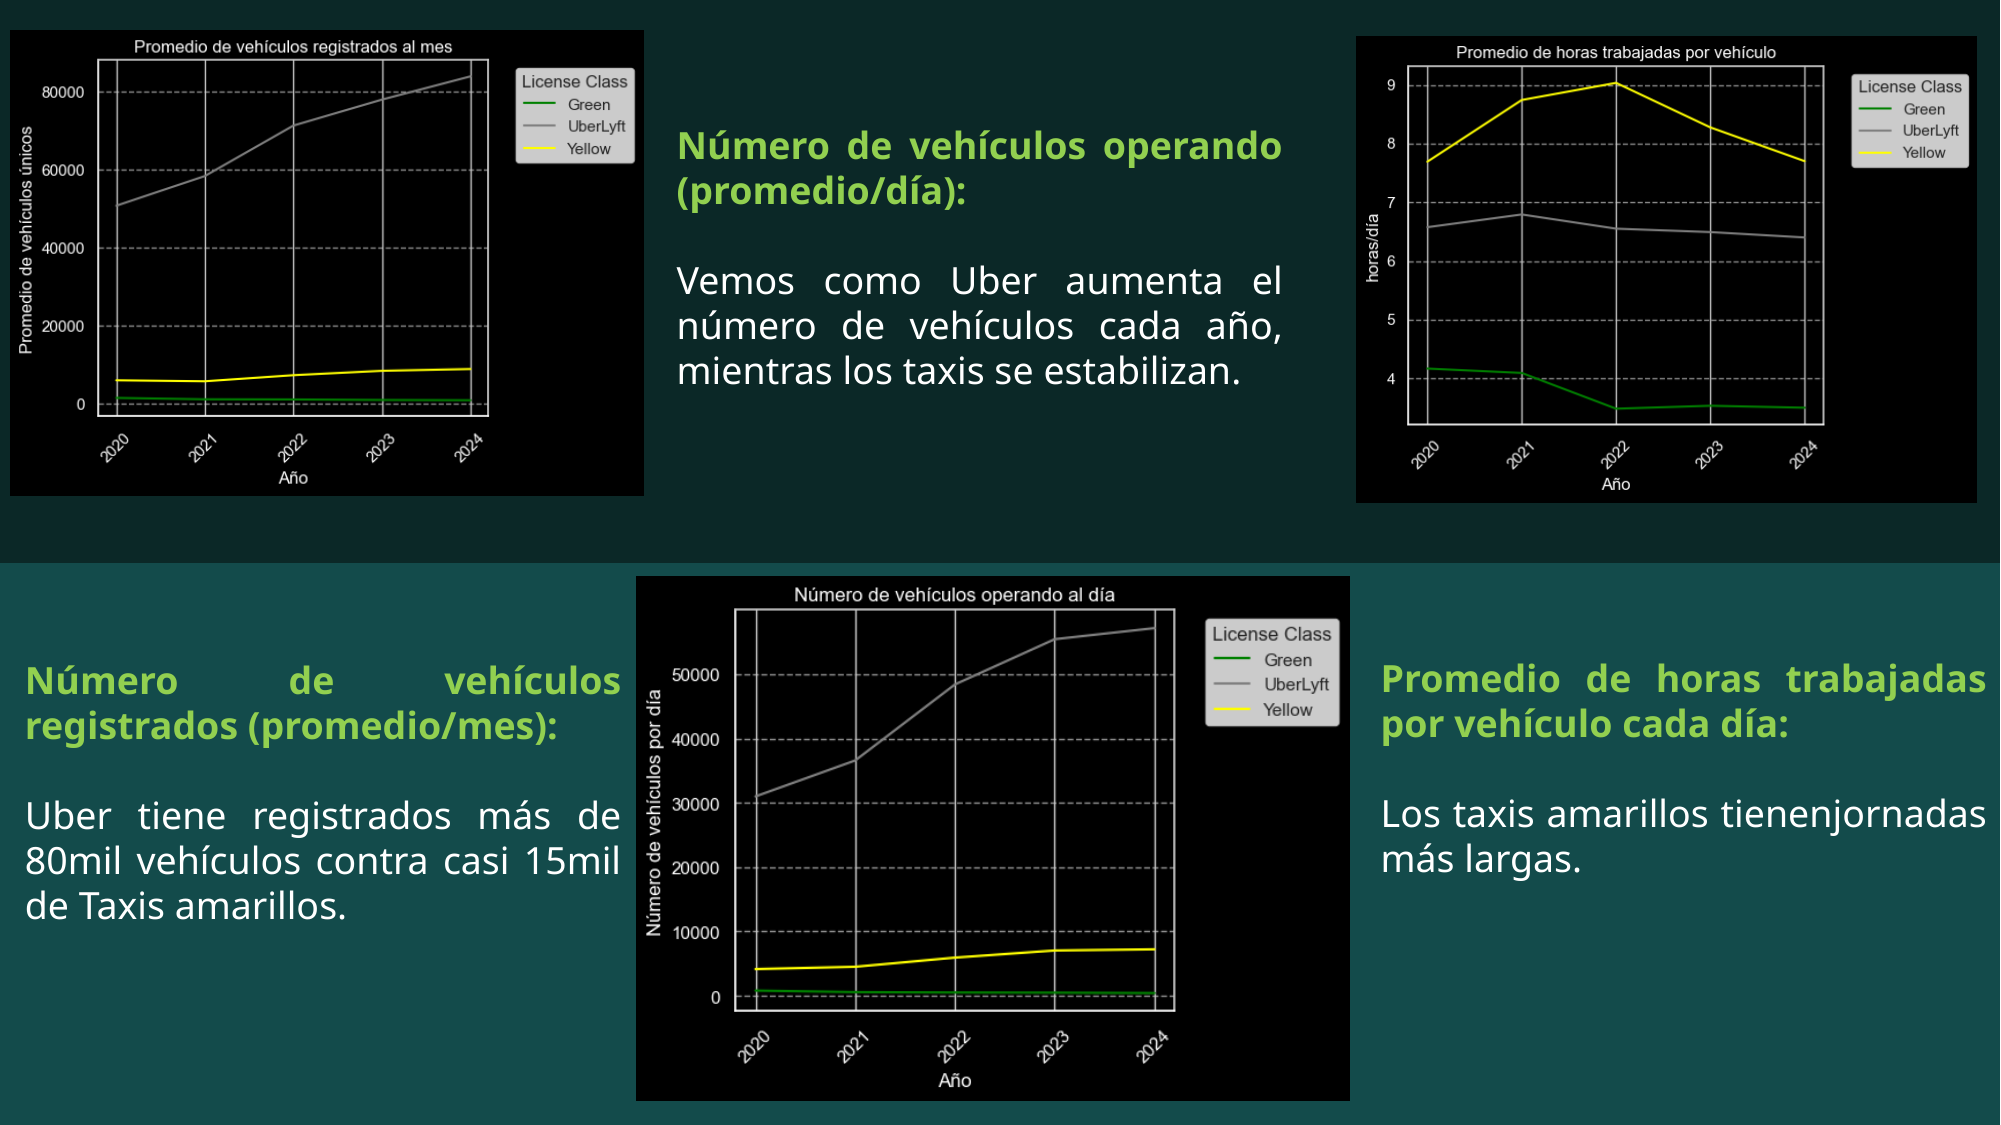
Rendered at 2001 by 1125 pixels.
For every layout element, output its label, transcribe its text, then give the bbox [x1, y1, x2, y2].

text_box Promedio de horas trabajadas por vehículo cada día: Los taxis amarillos tienenjornadas más largas. [1365, 647, 2000, 888]
picture [636, 576, 1350, 1101]
picture [1355, 36, 1978, 503]
text_box Número de vehículos registrados (promedio/mes): Uber tiene registrados más de 80mil vehículos contra casi 15mil de Taxis amarillos. [10, 649, 631, 935]
text_box [0, 0, 2000, 563]
text_box Número de vehículos operando (promedio/día): Vemos como Uber aumenta el número de vehículos cada año, mientras los taxis se estabilizan. [661, 114, 1299, 400]
picture [9, 30, 644, 496]
